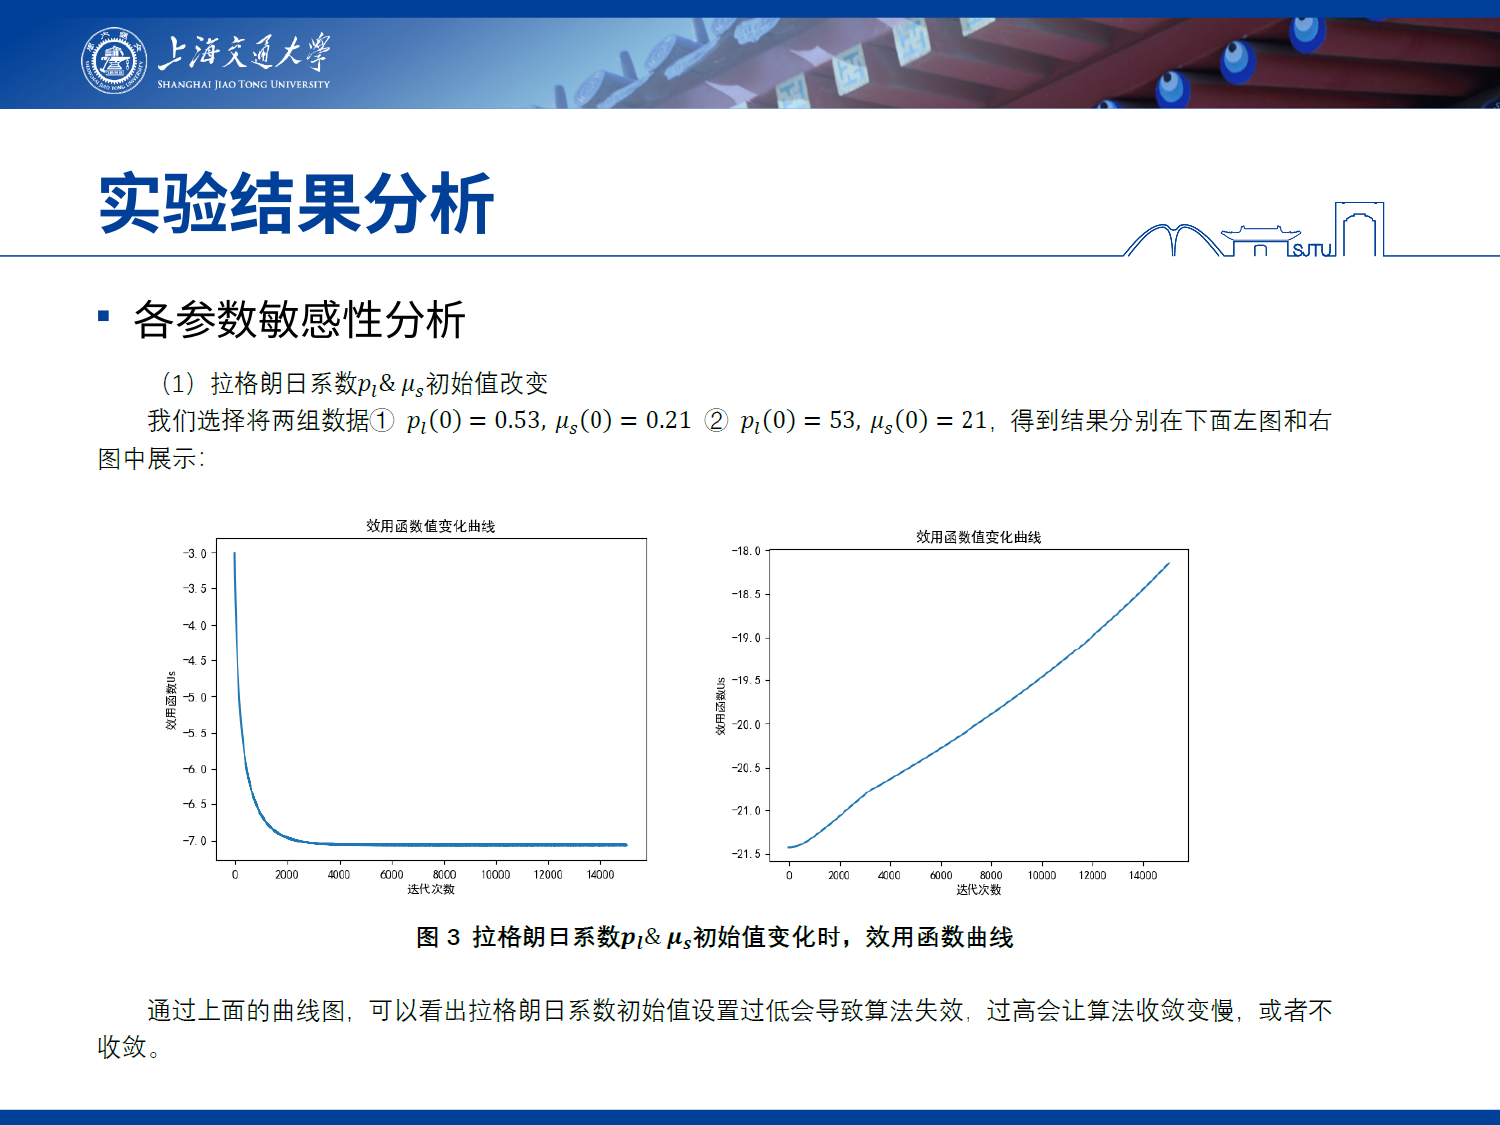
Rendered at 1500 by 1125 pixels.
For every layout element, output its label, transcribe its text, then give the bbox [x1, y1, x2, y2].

picture [0, 18, 1500, 109]
picture [96, 367, 1342, 1074]
list 各参数敏感性分析 [81, 276, 1455, 1084]
title 实验结果分析 [81, 159, 1455, 254]
